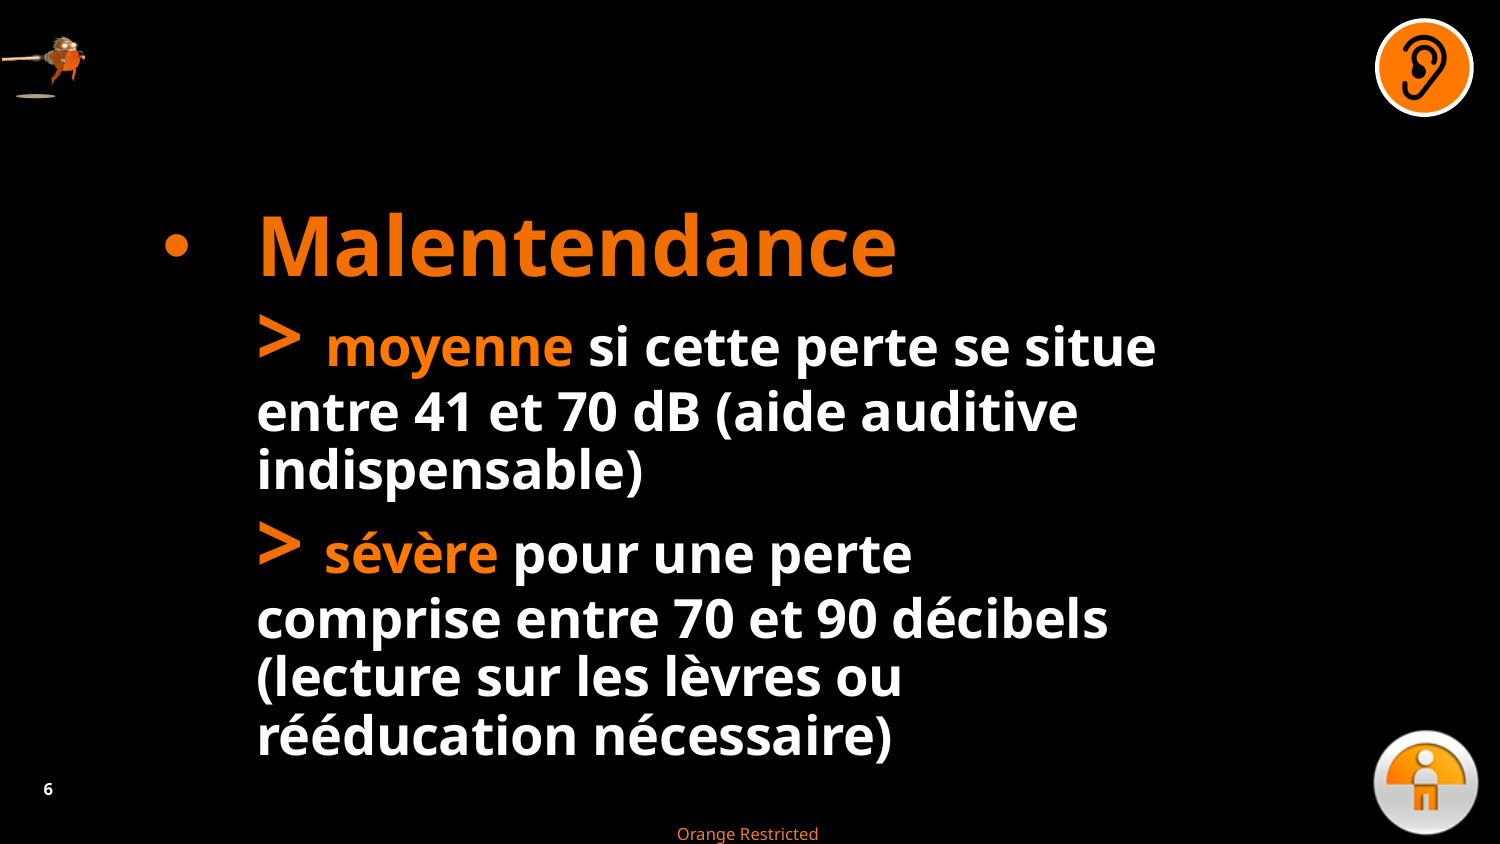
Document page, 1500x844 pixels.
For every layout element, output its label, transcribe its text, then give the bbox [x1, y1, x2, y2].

title Malentendance > moyenne si cette perte se situe entre 41 et 70 dB (aide auditive indispensable) > sévère pour une perte comprise entre 70 et 90 décibels (lecture sur les lèvres ou rééducation nécessaire) [147, 197, 1188, 671]
picture [2, 35, 87, 99]
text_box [1376, 20, 1472, 116]
picture [1363, 718, 1490, 841]
